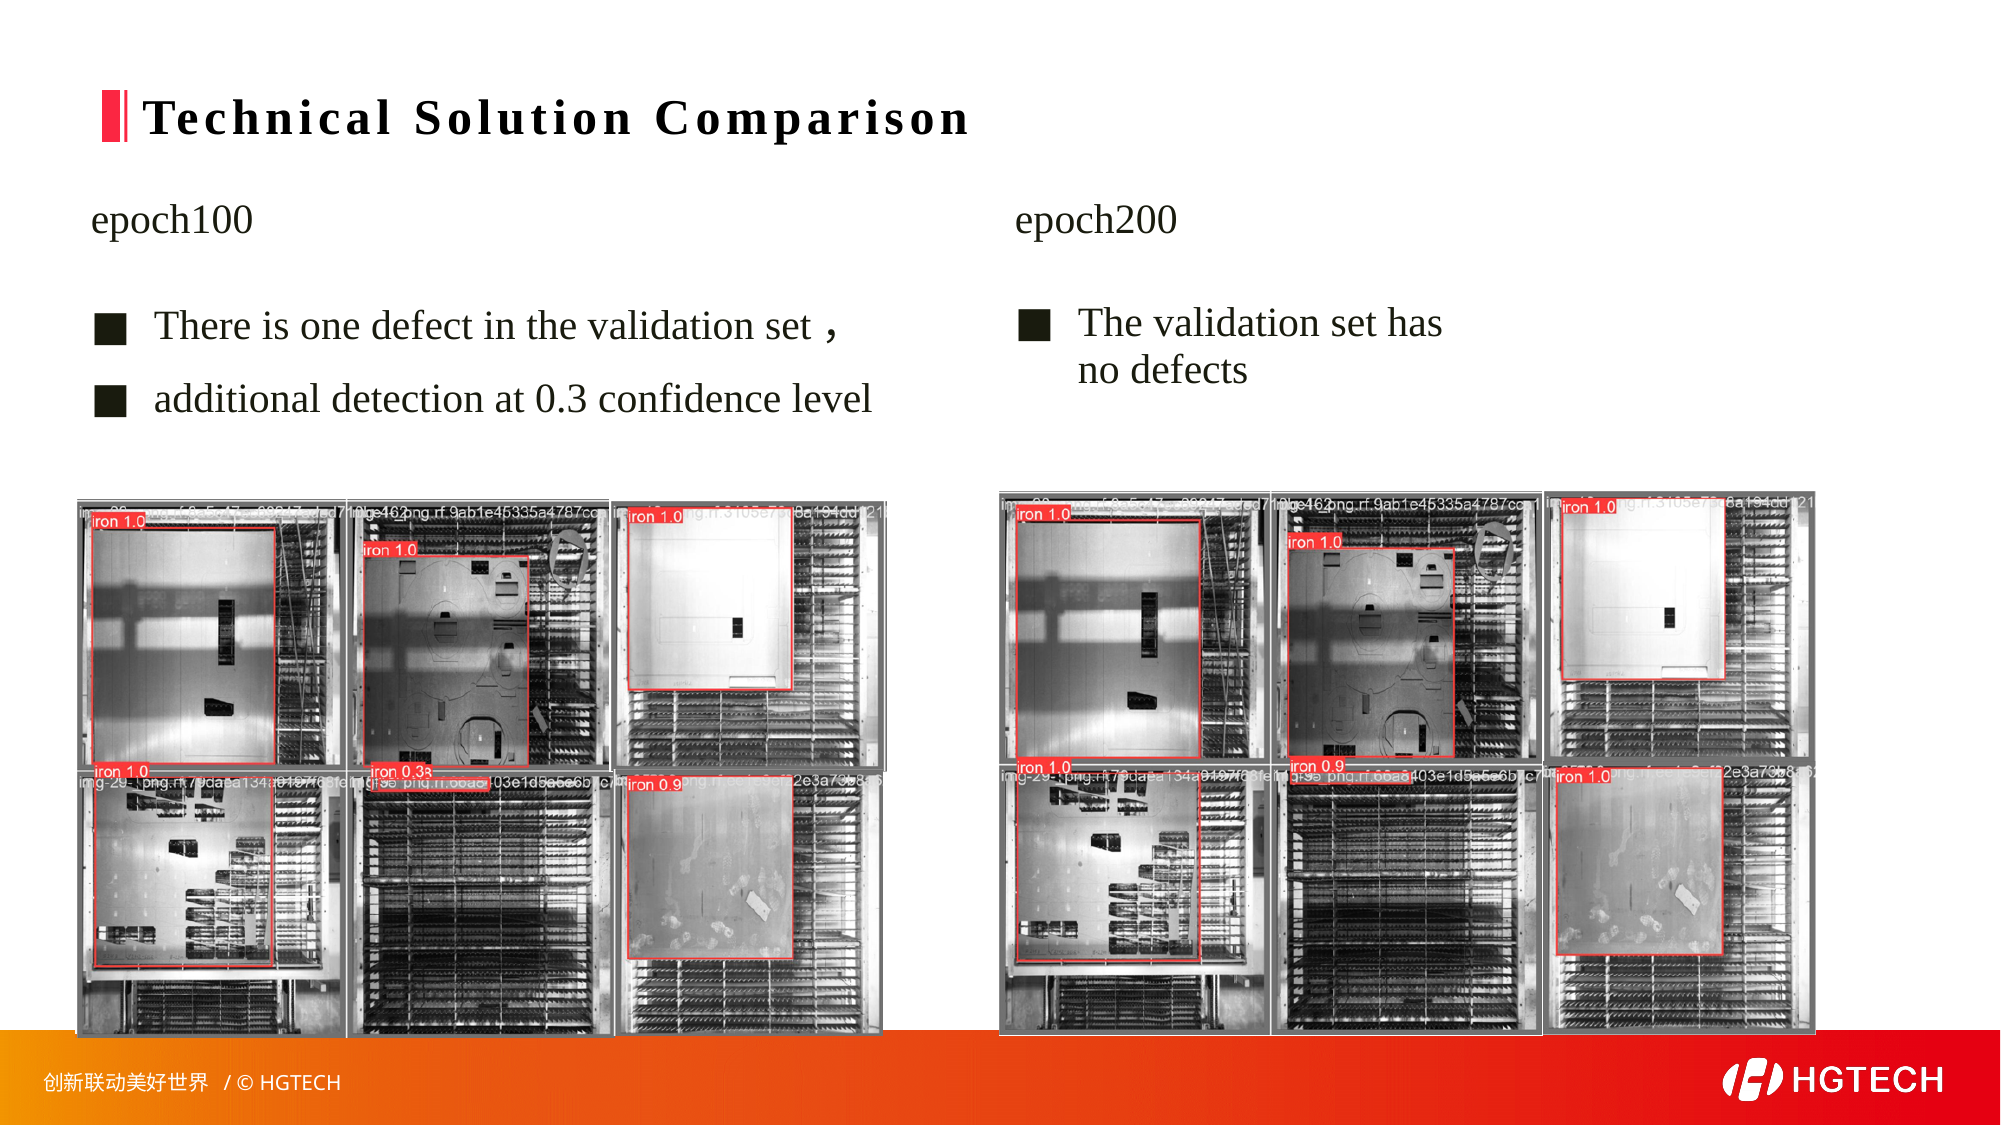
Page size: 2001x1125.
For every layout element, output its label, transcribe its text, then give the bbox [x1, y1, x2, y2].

text_box There is one defect in the validation set， additional detection at 0.3 confidence level [75, 294, 957, 443]
text_box epoch100 [75, 188, 294, 239]
text_box epoch200 [999, 188, 1218, 239]
text_box Technical Solution Comparison [127, 76, 1283, 152]
text_box The validation set has no defects [999, 291, 1506, 439]
picture [0, 491, 2001, 1125]
